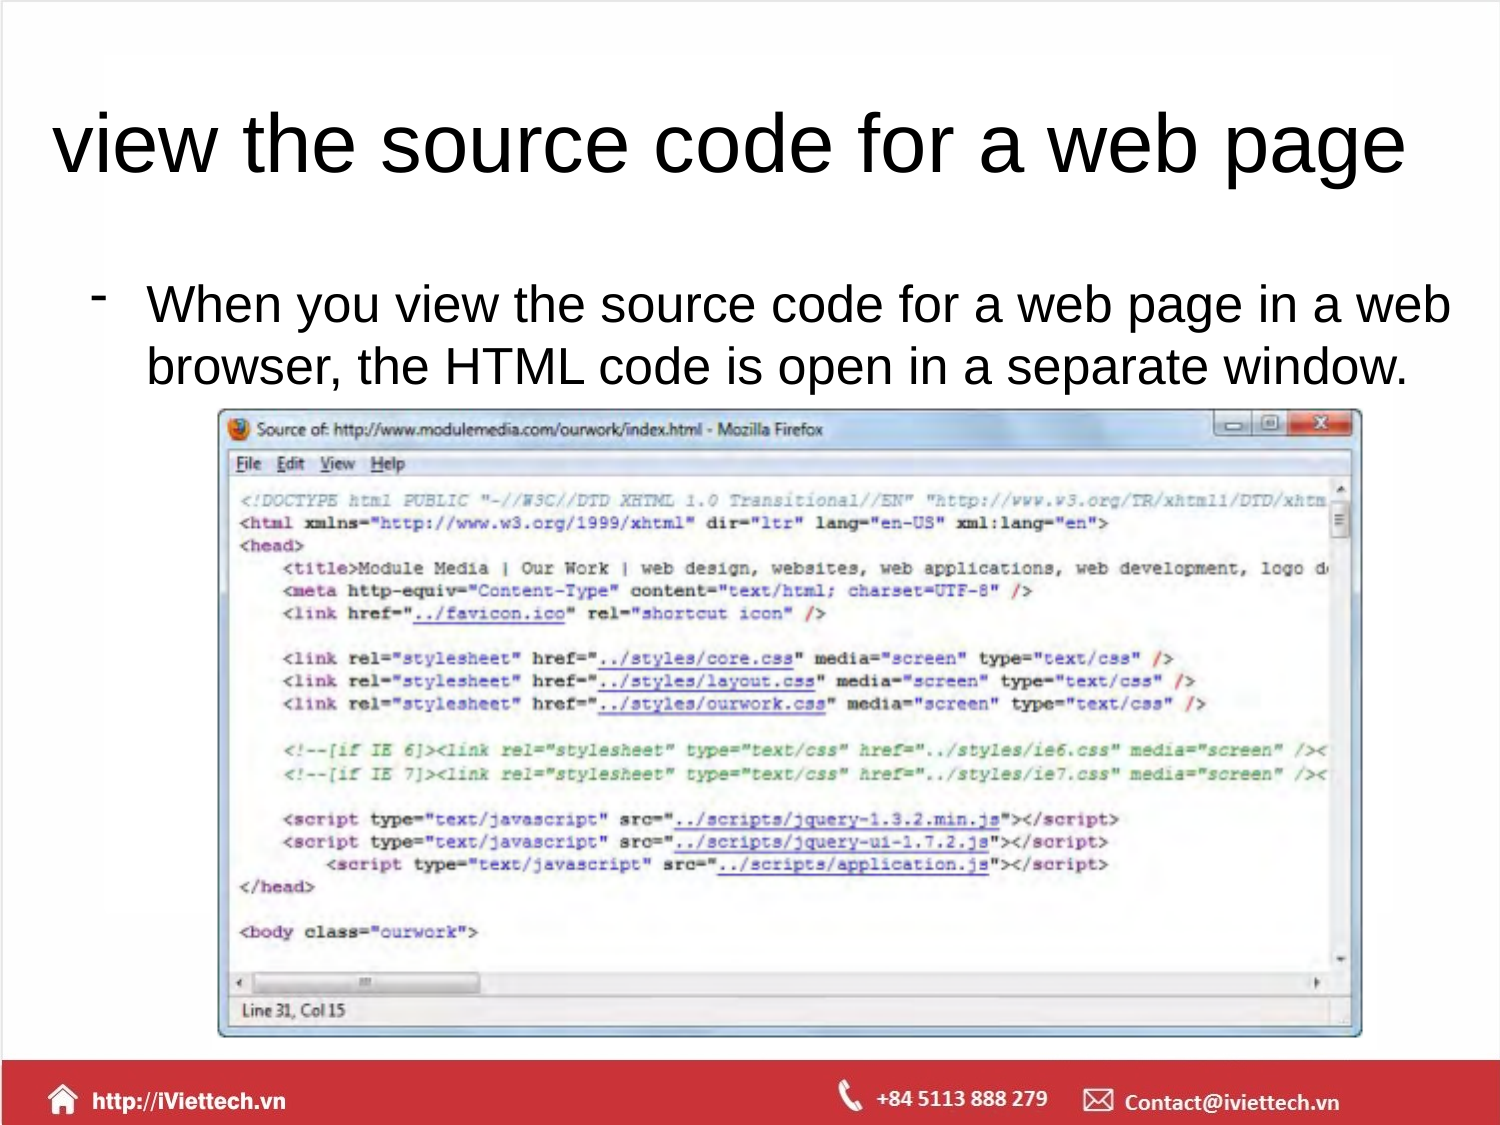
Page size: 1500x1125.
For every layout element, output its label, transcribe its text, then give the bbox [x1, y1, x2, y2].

picture [0, 0, 1500, 1125]
list When you view the source code for a web page in a web browser, the HTML code is open in a separate window. [74, 262, 1500, 1006]
title view the source code for a web page [37, 44, 1463, 233]
